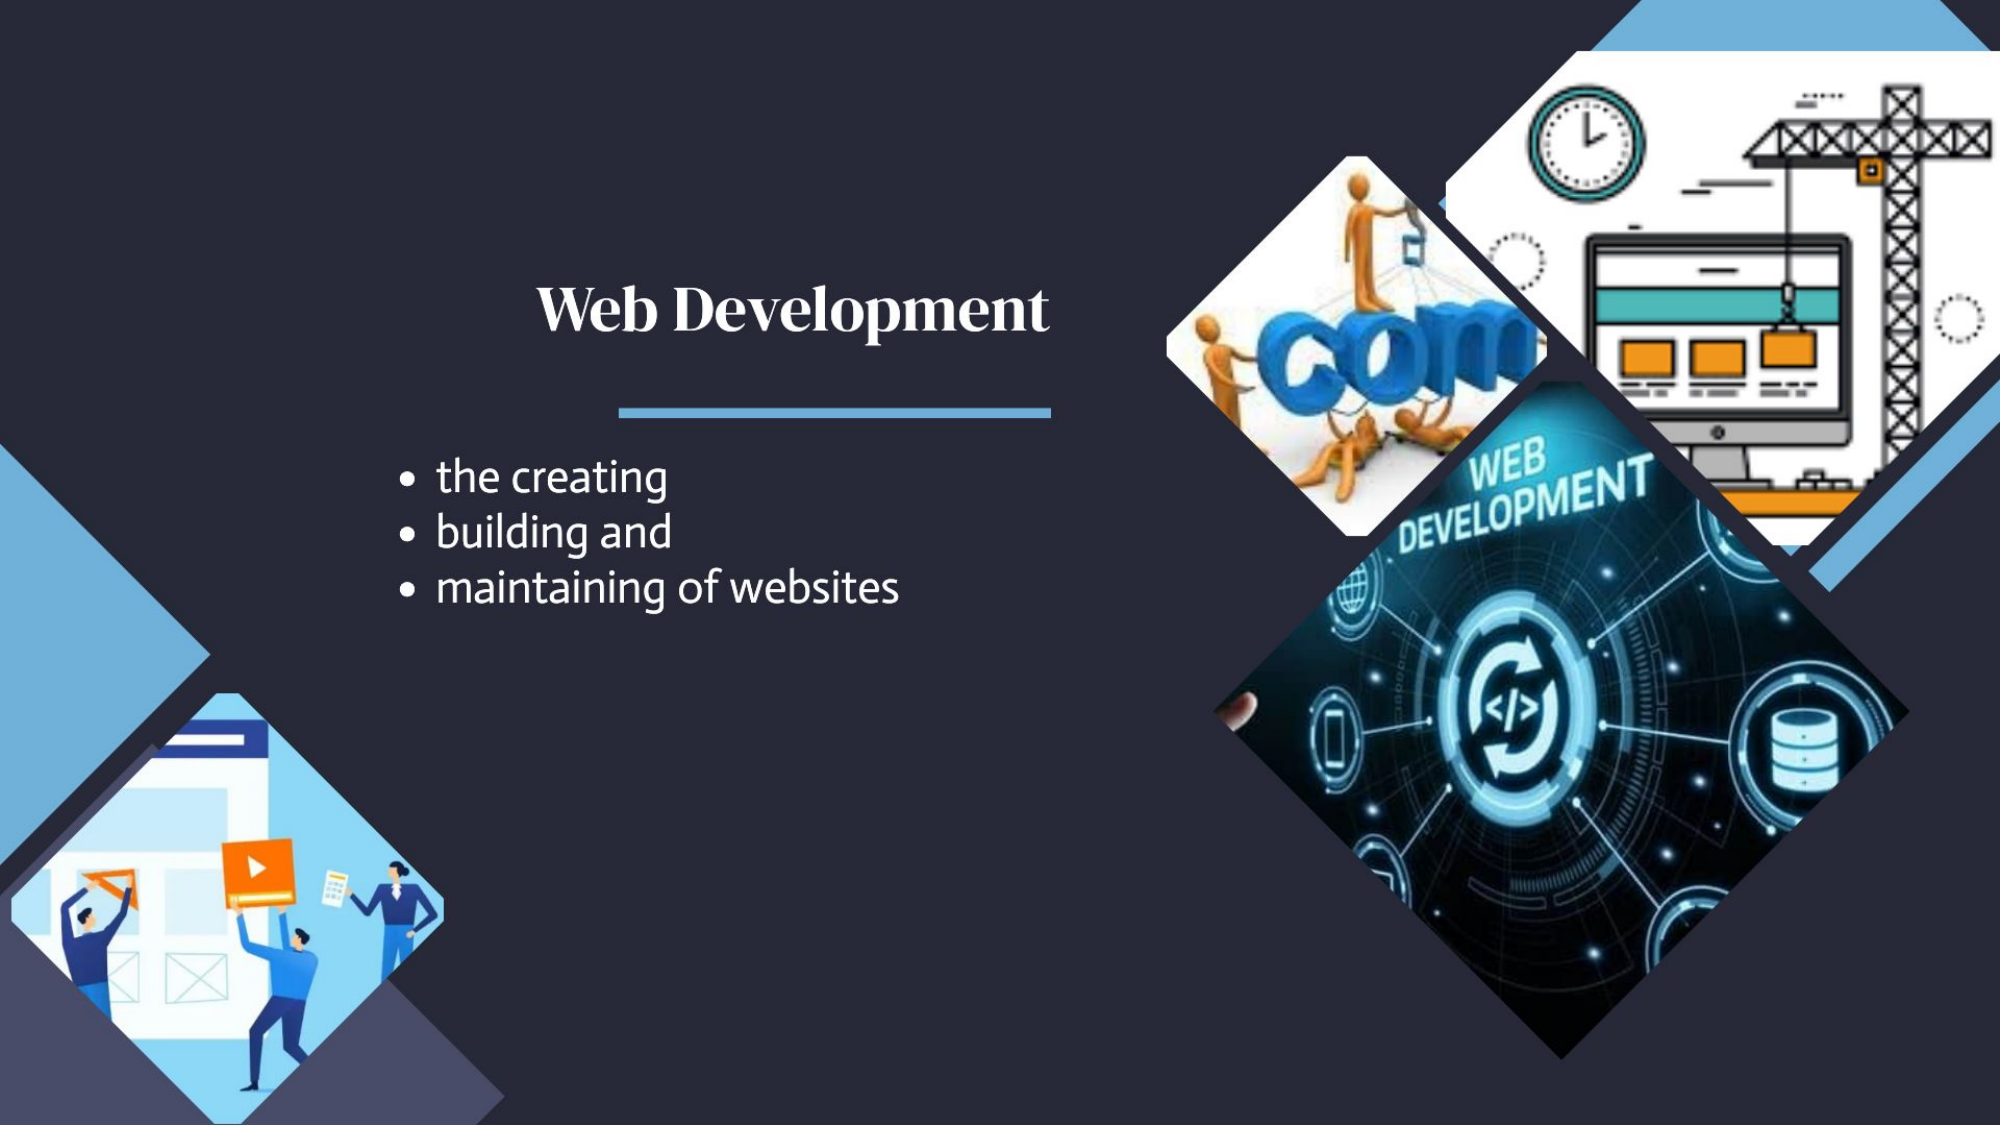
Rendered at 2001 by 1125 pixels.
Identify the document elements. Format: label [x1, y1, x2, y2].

list [0, 0, 2000, 1125]
